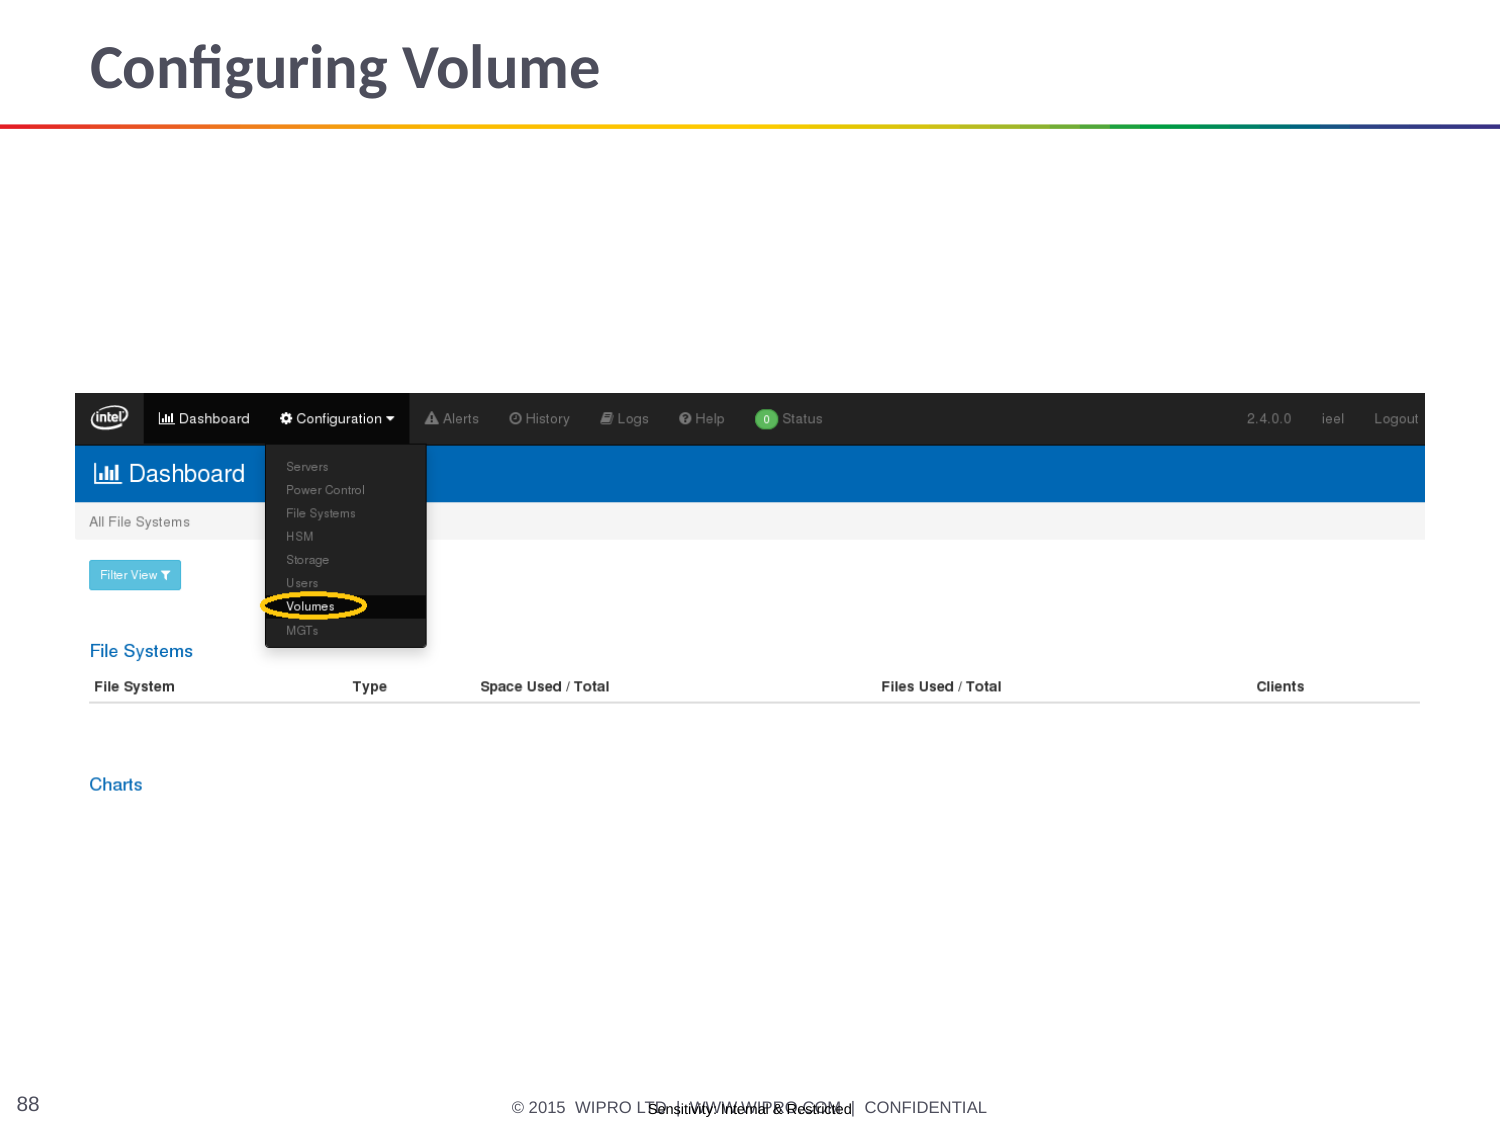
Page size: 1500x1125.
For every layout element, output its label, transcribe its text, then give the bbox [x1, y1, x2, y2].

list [74, 393, 1426, 828]
title Configuring Volume [74, 17, 1426, 109]
